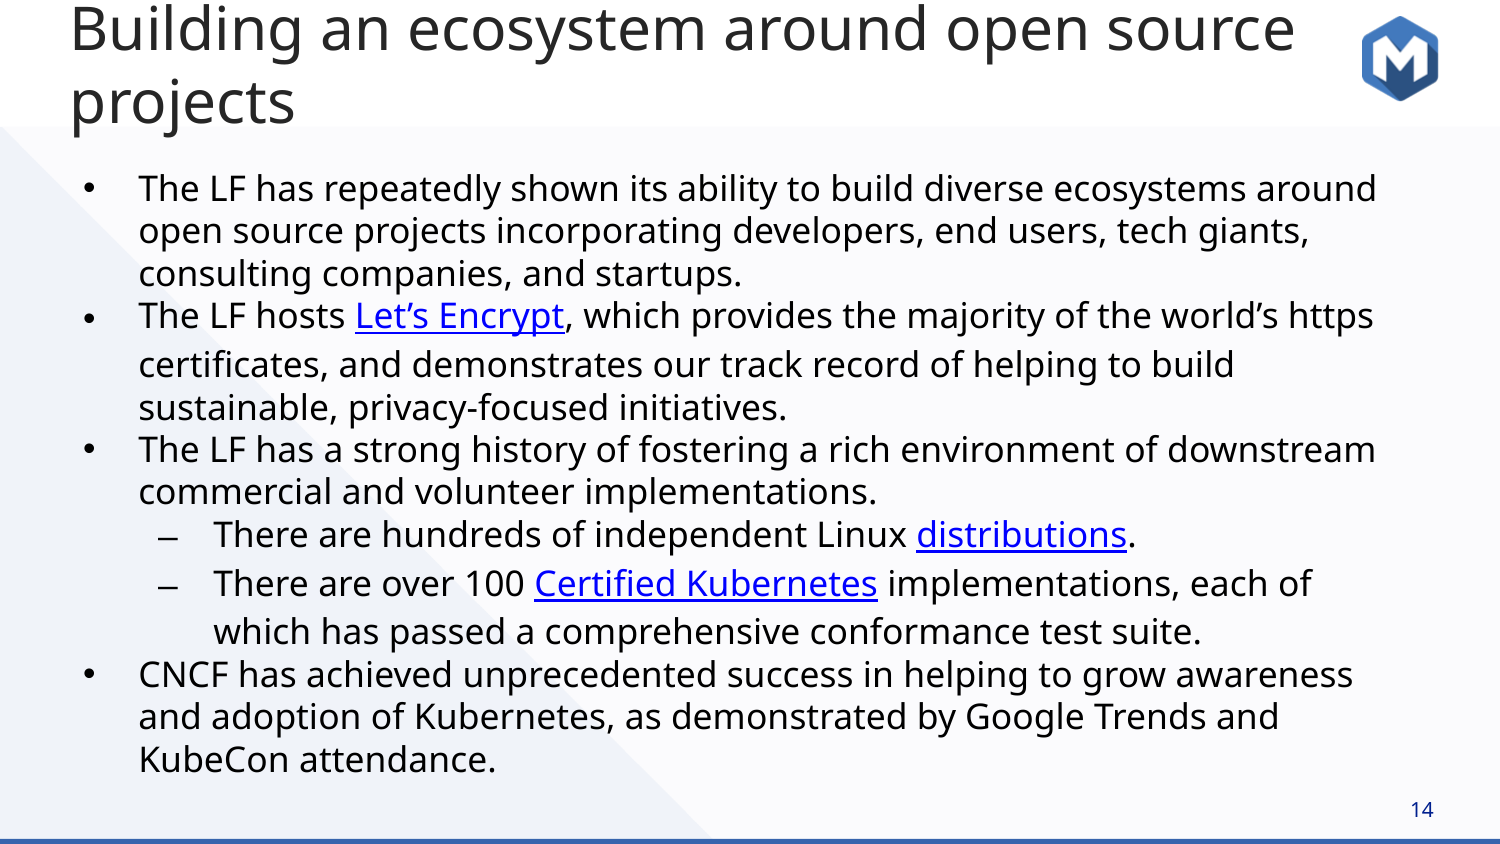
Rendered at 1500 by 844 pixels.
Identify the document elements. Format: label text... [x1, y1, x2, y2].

picture [1362, 16, 1440, 102]
title Building an ecosystem around open source projects [54, 26, 1350, 100]
slide_number ‹#› [1349, 787, 1445, 833]
list The LF has repeatedly shown its ability to build diverse ecosystems around open source projects incorporating developers, end users, tech giants, consulting companies, and startups. The LF hosts Let’s Encrypt, which provides the majority of the world’s https certificates, and demonstrates our track record of helping to build sustainable, privacy-focused initiatives. The LF has a strong history of fostering a rich environment of downstream commercial and volunteer implementations. There are hundreds of independent Linux distributions. There are over 100 Certified Kubernetes implementations, each of which has passed a comprehensive conformance test suite. CNCF has achieved unprecedented success in helping to grow awareness and adoption of Kubernetes, as demonstrated by Google Trends and KubeCon attendance. [52, 154, 1425, 671]
